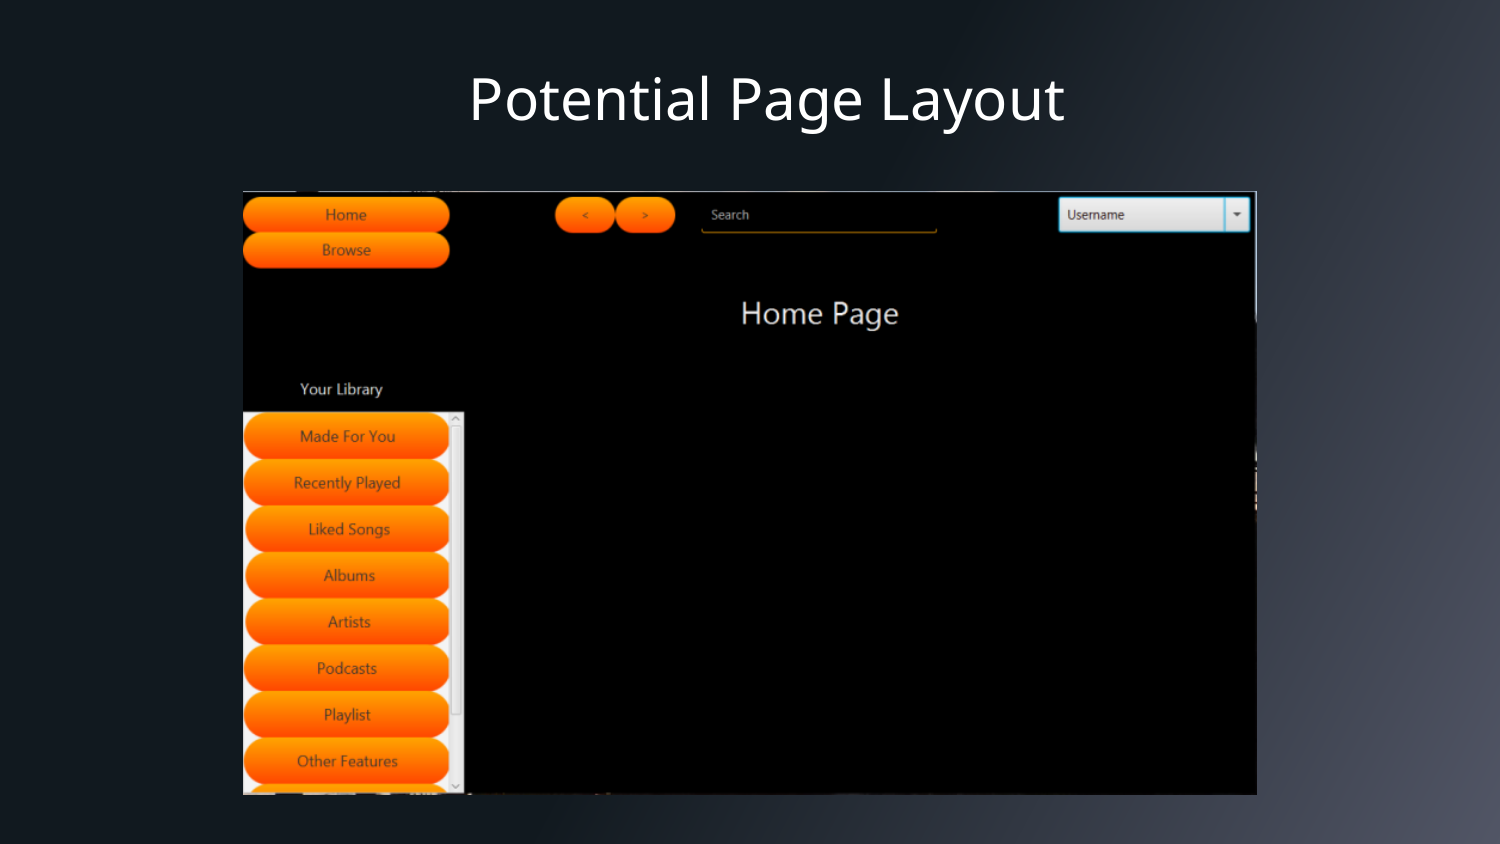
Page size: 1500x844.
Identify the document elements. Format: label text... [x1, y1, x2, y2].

subtitle Potential Page Layout [68, 61, 1466, 192]
picture [242, 191, 1257, 795]
